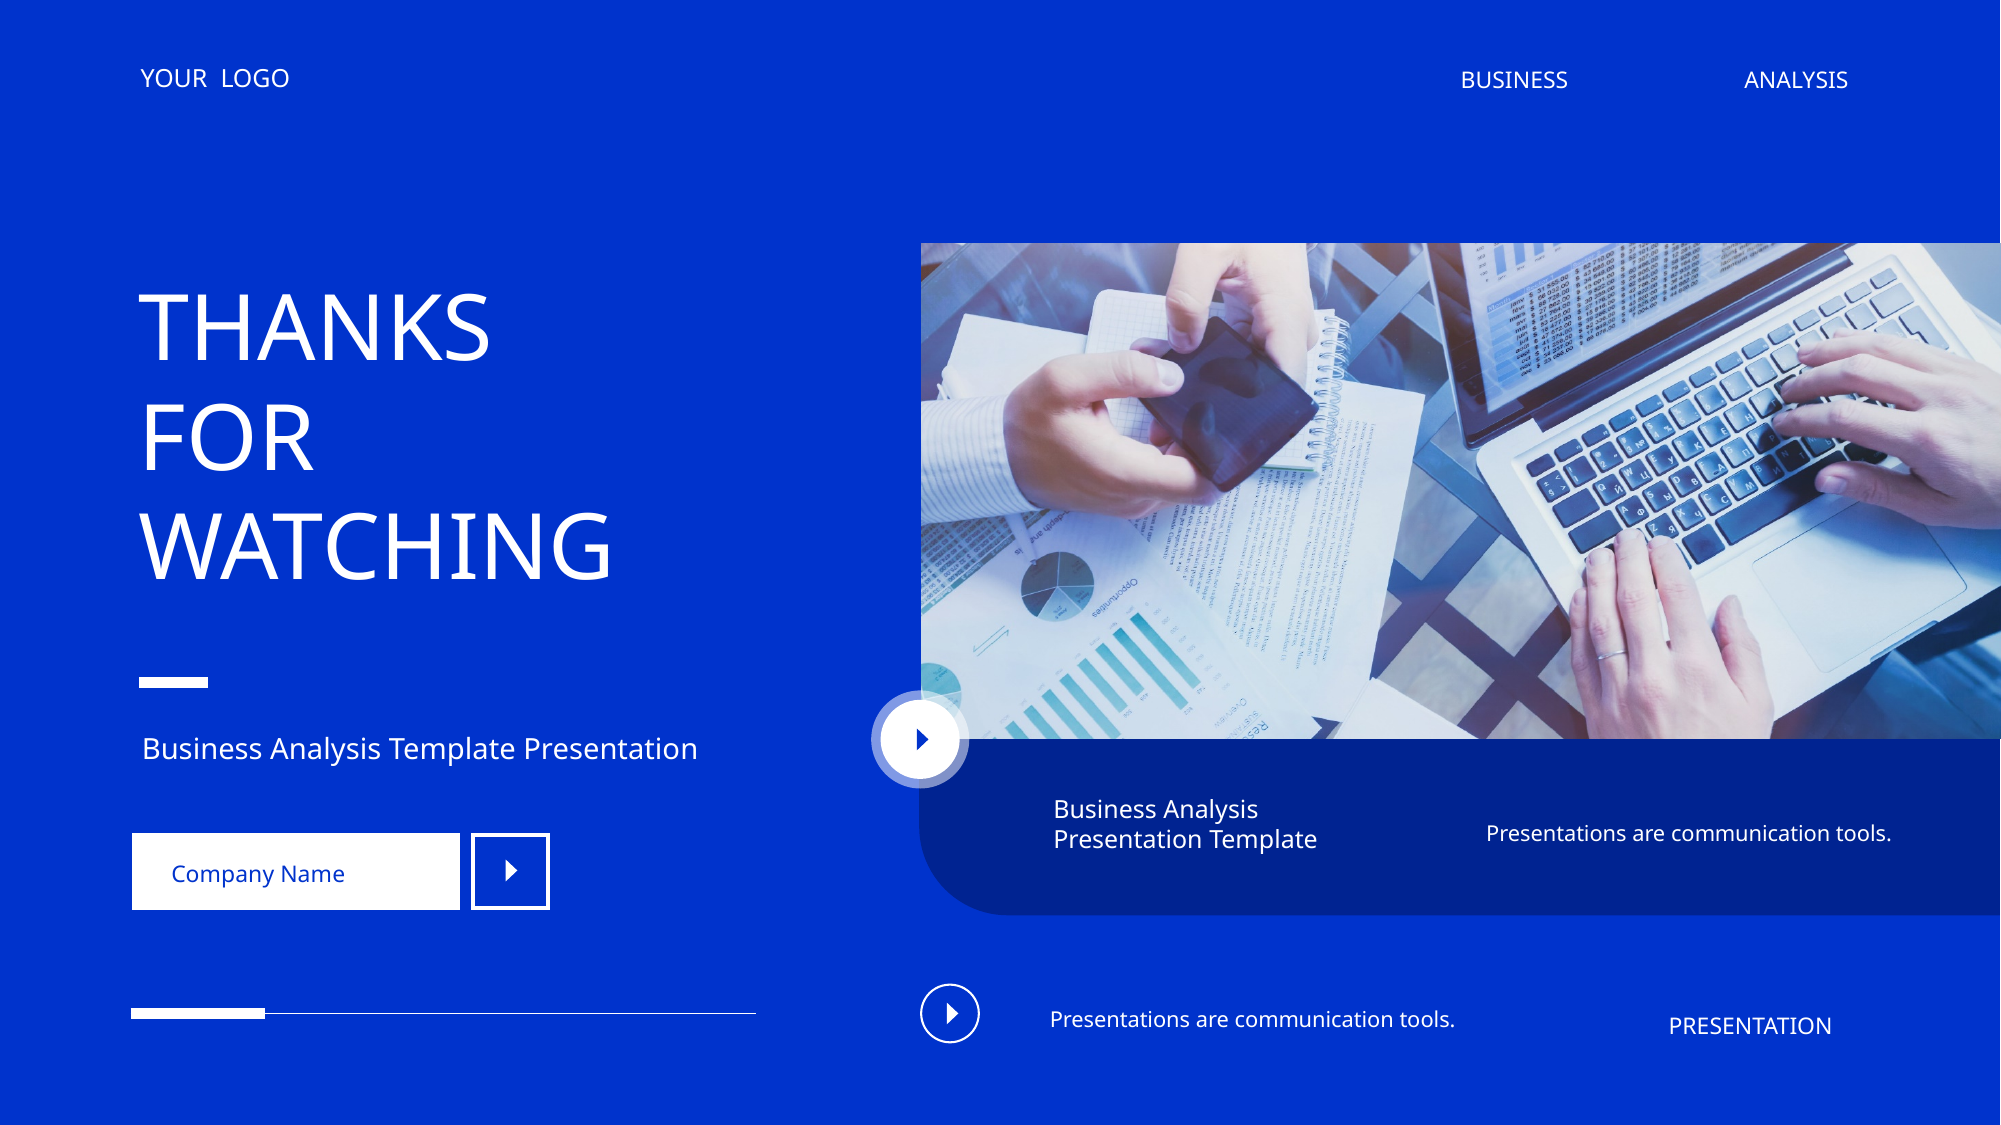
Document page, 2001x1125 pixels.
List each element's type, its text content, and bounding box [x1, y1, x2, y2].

text_box Company Name [156, 851, 473, 895]
text_box [472, 834, 549, 909]
text_box PRESENTATION [1653, 1004, 2000, 1047]
text_box [915, 726, 930, 753]
text_box [134, 834, 459, 909]
text_box THANKS FOR WATCHING [124, 261, 812, 606]
text_box [918, 739, 2000, 917]
text_box [870, 689, 971, 790]
text_box Presentations are communication tools. [1471, 811, 1916, 853]
picture [921, 243, 2001, 739]
text_box Business Analysis Presentation Template [1038, 786, 1577, 861]
text_box YOUR LOGO [125, 54, 429, 100]
text_box Business Analysis Template Presentation [127, 723, 867, 773]
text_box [921, 984, 979, 1043]
text_box BUSINESS [1445, 57, 1671, 101]
text_box [504, 857, 519, 884]
text_box Presentations are communication tools. [1035, 998, 1535, 1040]
text_box [879, 698, 961, 780]
text_box ANALYSIS [1729, 57, 1922, 101]
